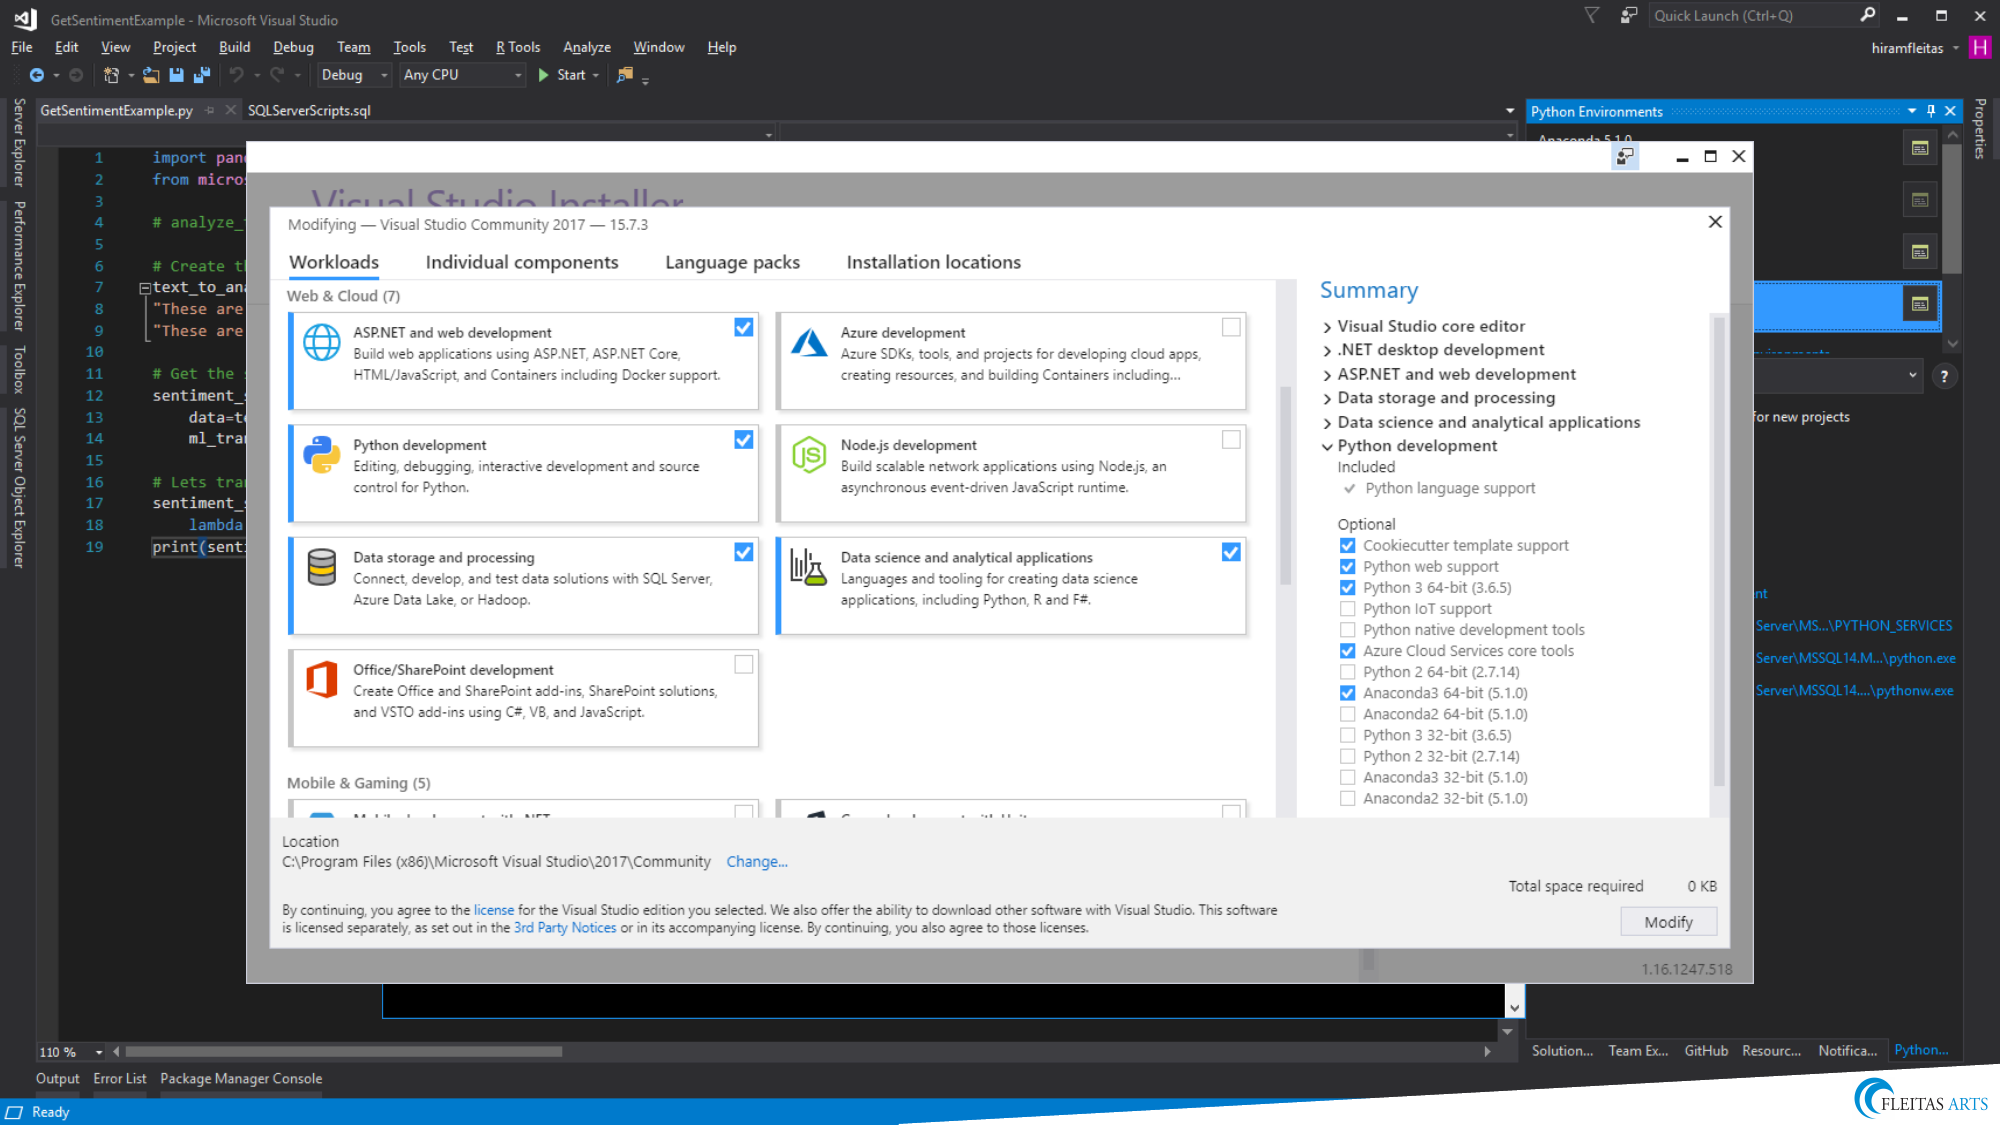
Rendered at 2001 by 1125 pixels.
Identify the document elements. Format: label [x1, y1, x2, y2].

picture [0, 0, 2000, 1125]
text_box [1852, 1077, 1989, 1120]
